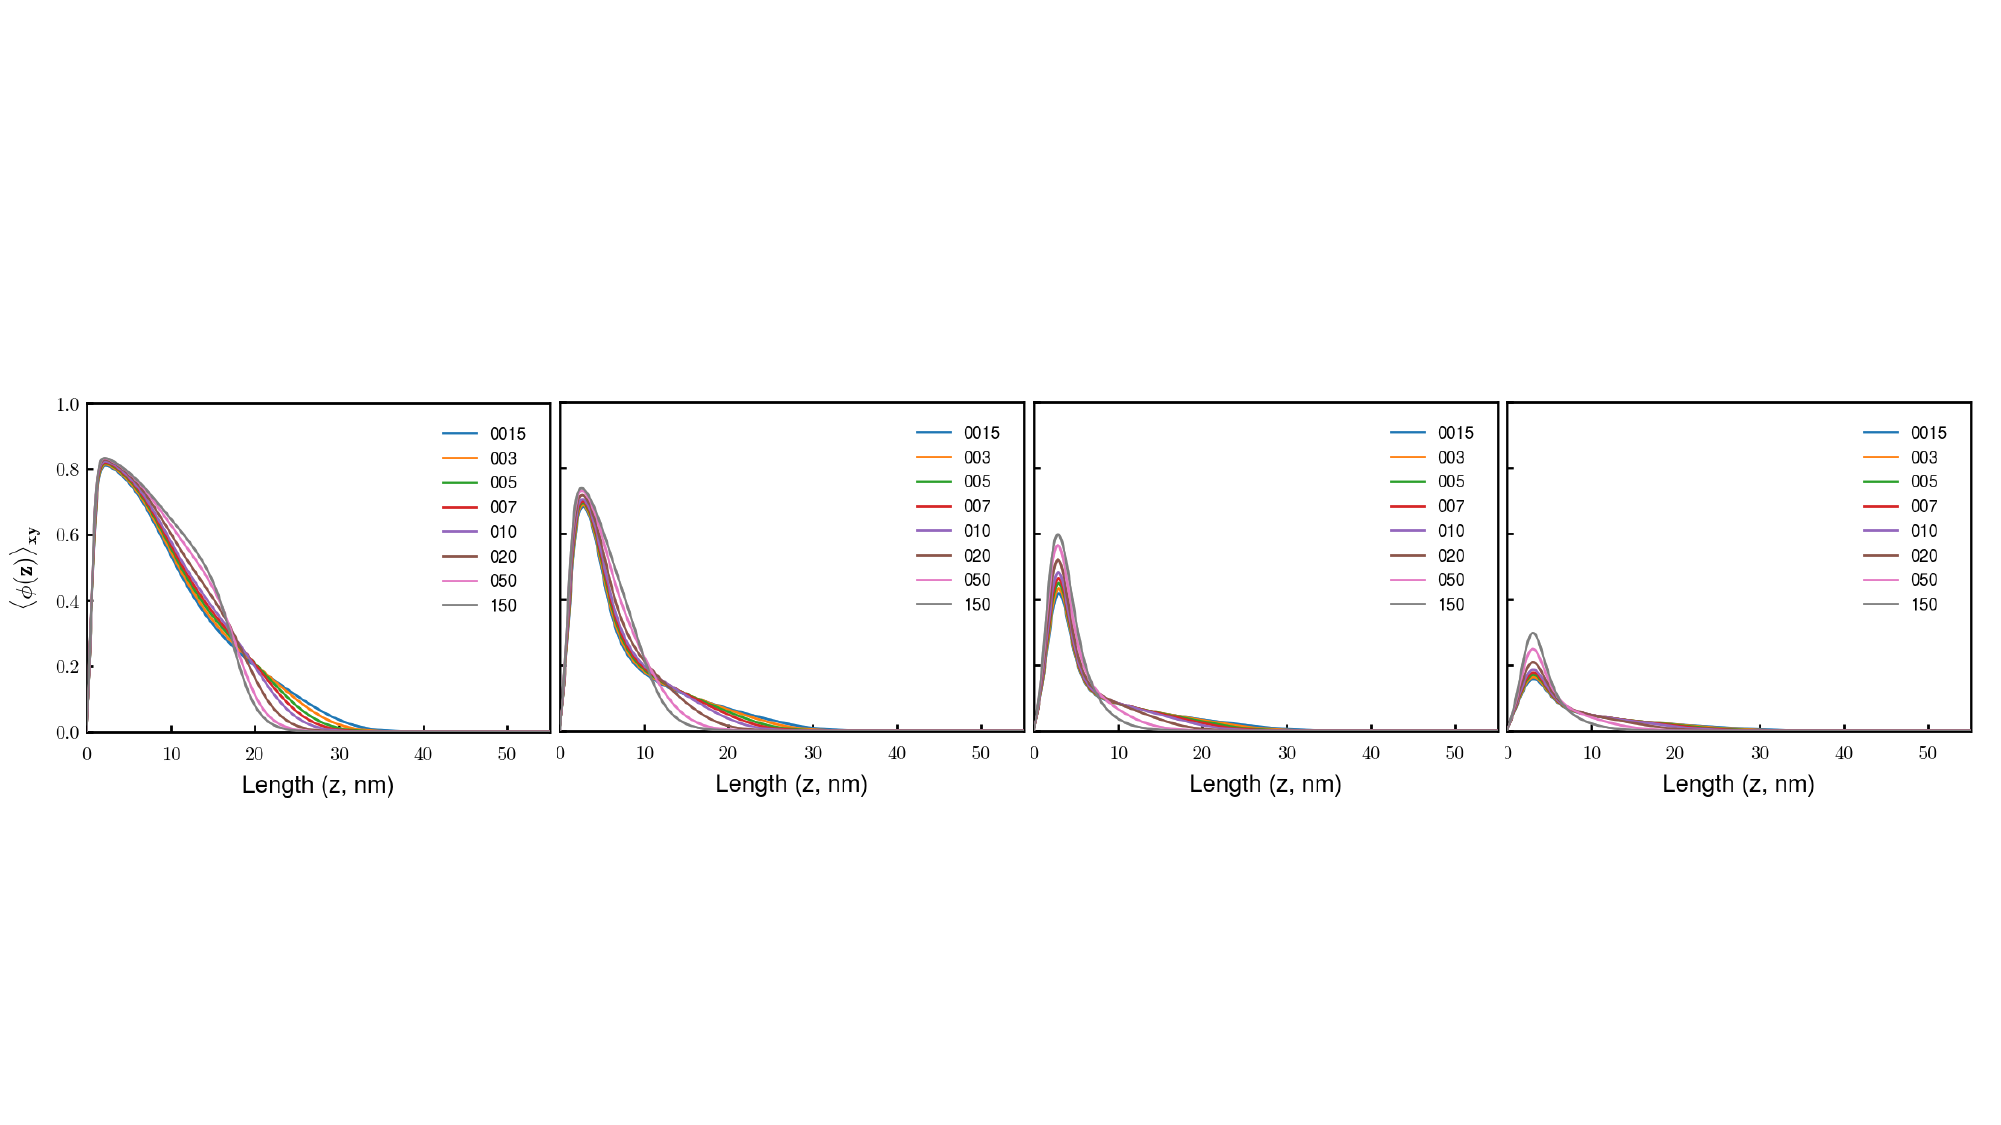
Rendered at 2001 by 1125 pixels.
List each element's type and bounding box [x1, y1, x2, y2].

picture [0, 387, 1978, 805]
